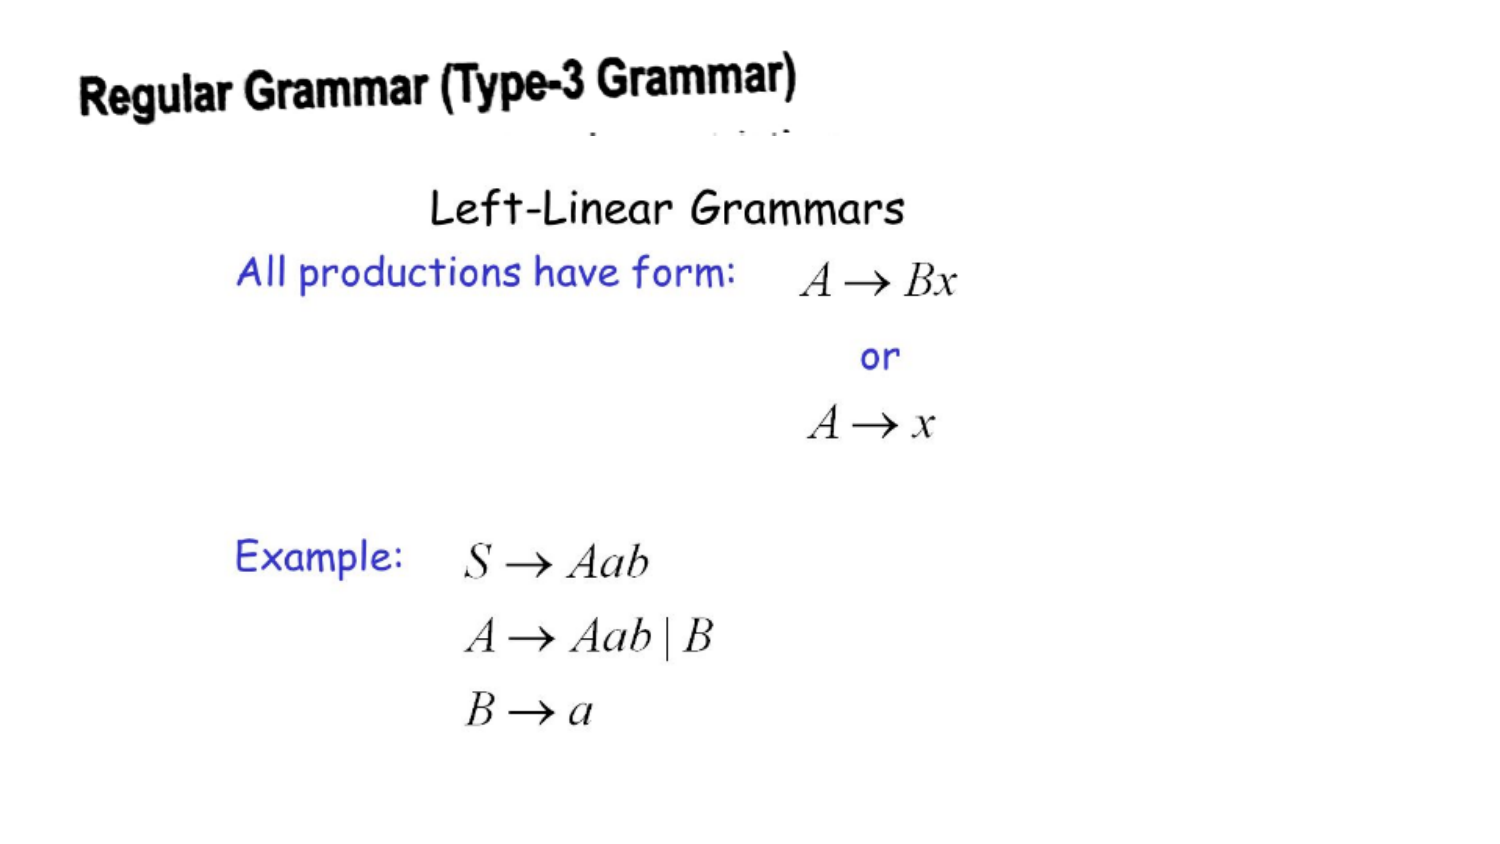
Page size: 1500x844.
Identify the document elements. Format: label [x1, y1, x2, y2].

picture [71, 40, 860, 137]
picture [223, 175, 1075, 787]
